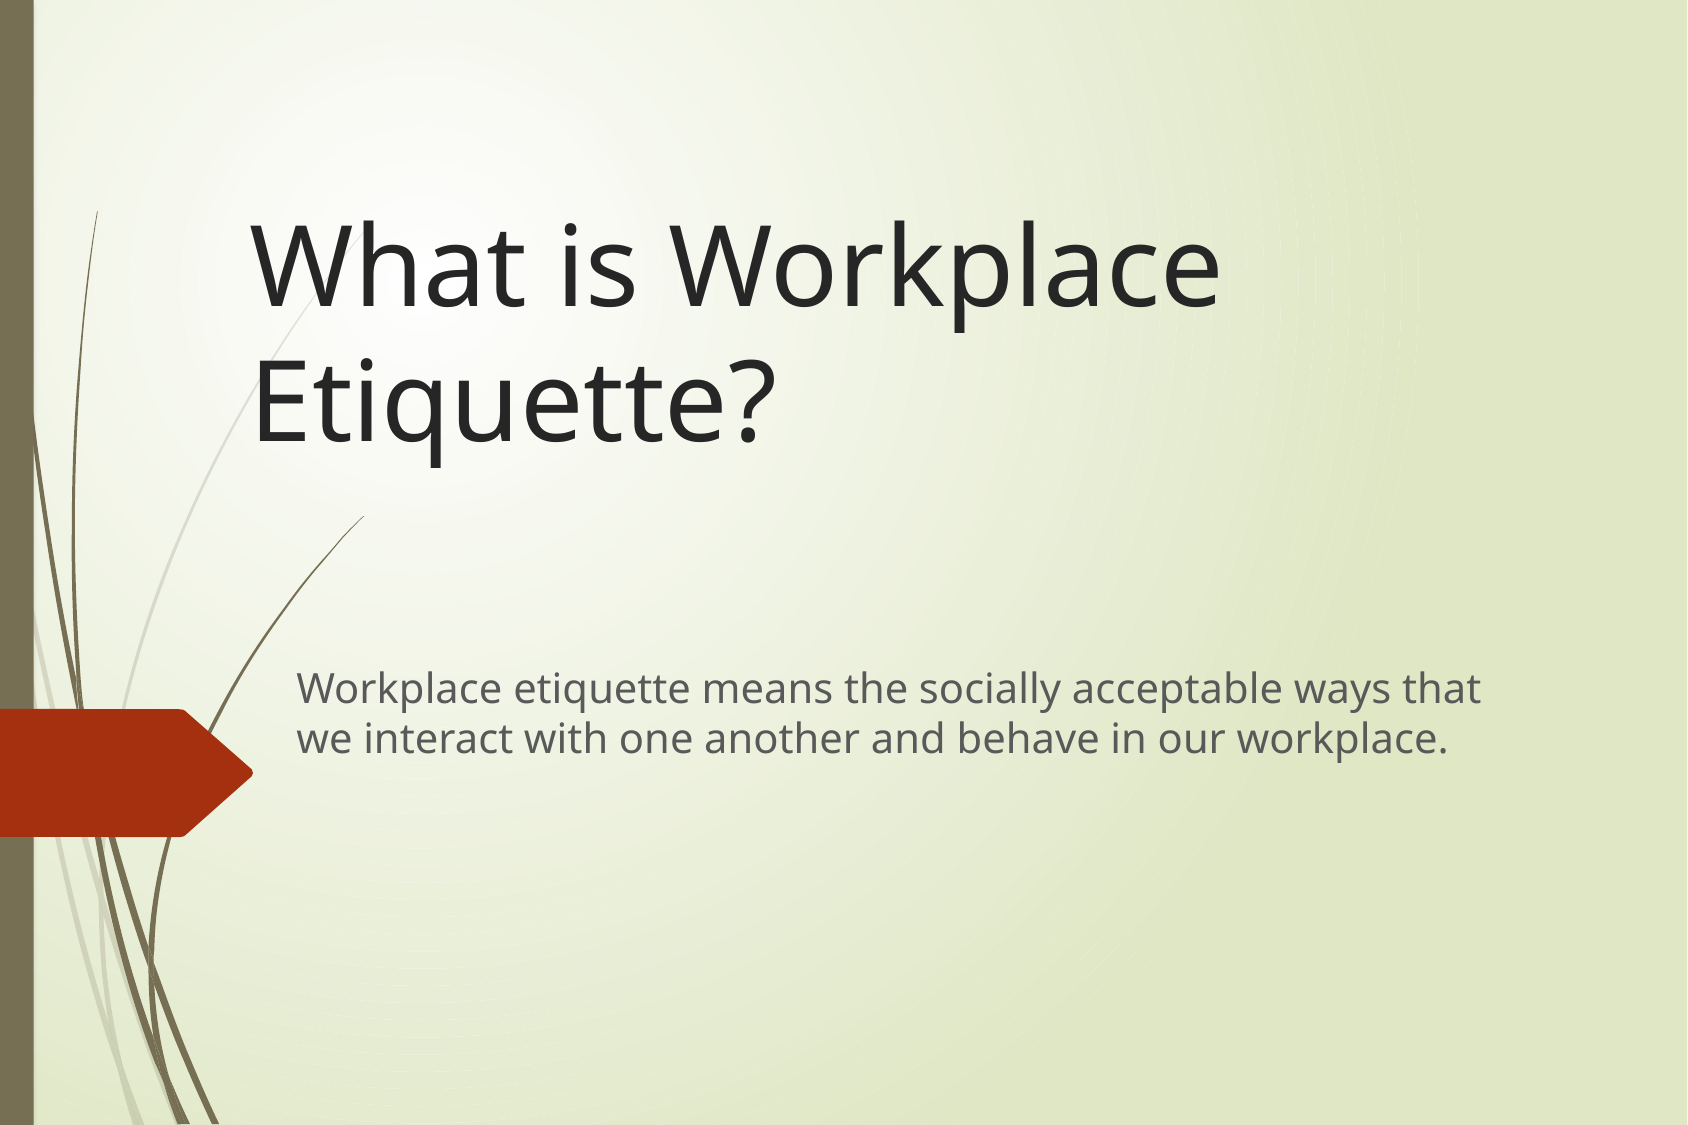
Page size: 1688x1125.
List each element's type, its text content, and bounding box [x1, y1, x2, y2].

subtitle Workplace etiquette means the socially acceptable ways that we interact with one another and behave in our workplace. [281, 653, 1552, 979]
title What is Workplace Etiquette? [234, 99, 1453, 472]
